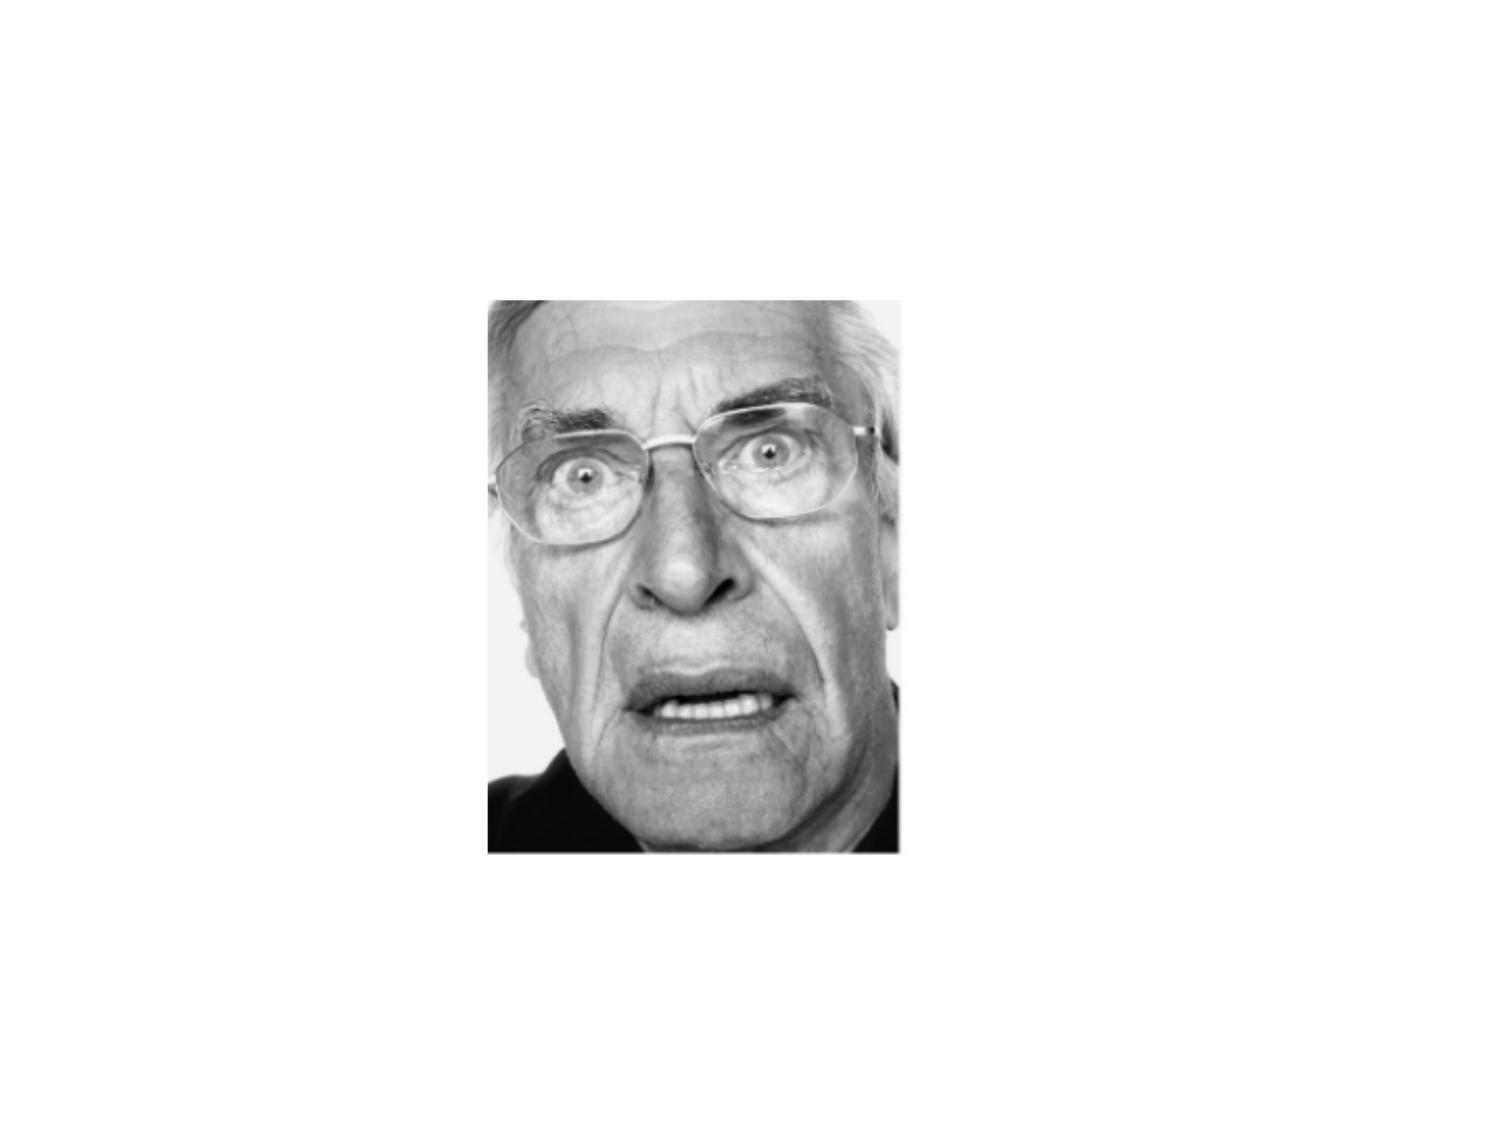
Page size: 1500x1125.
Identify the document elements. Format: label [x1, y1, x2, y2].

list [487, 299, 908, 856]
